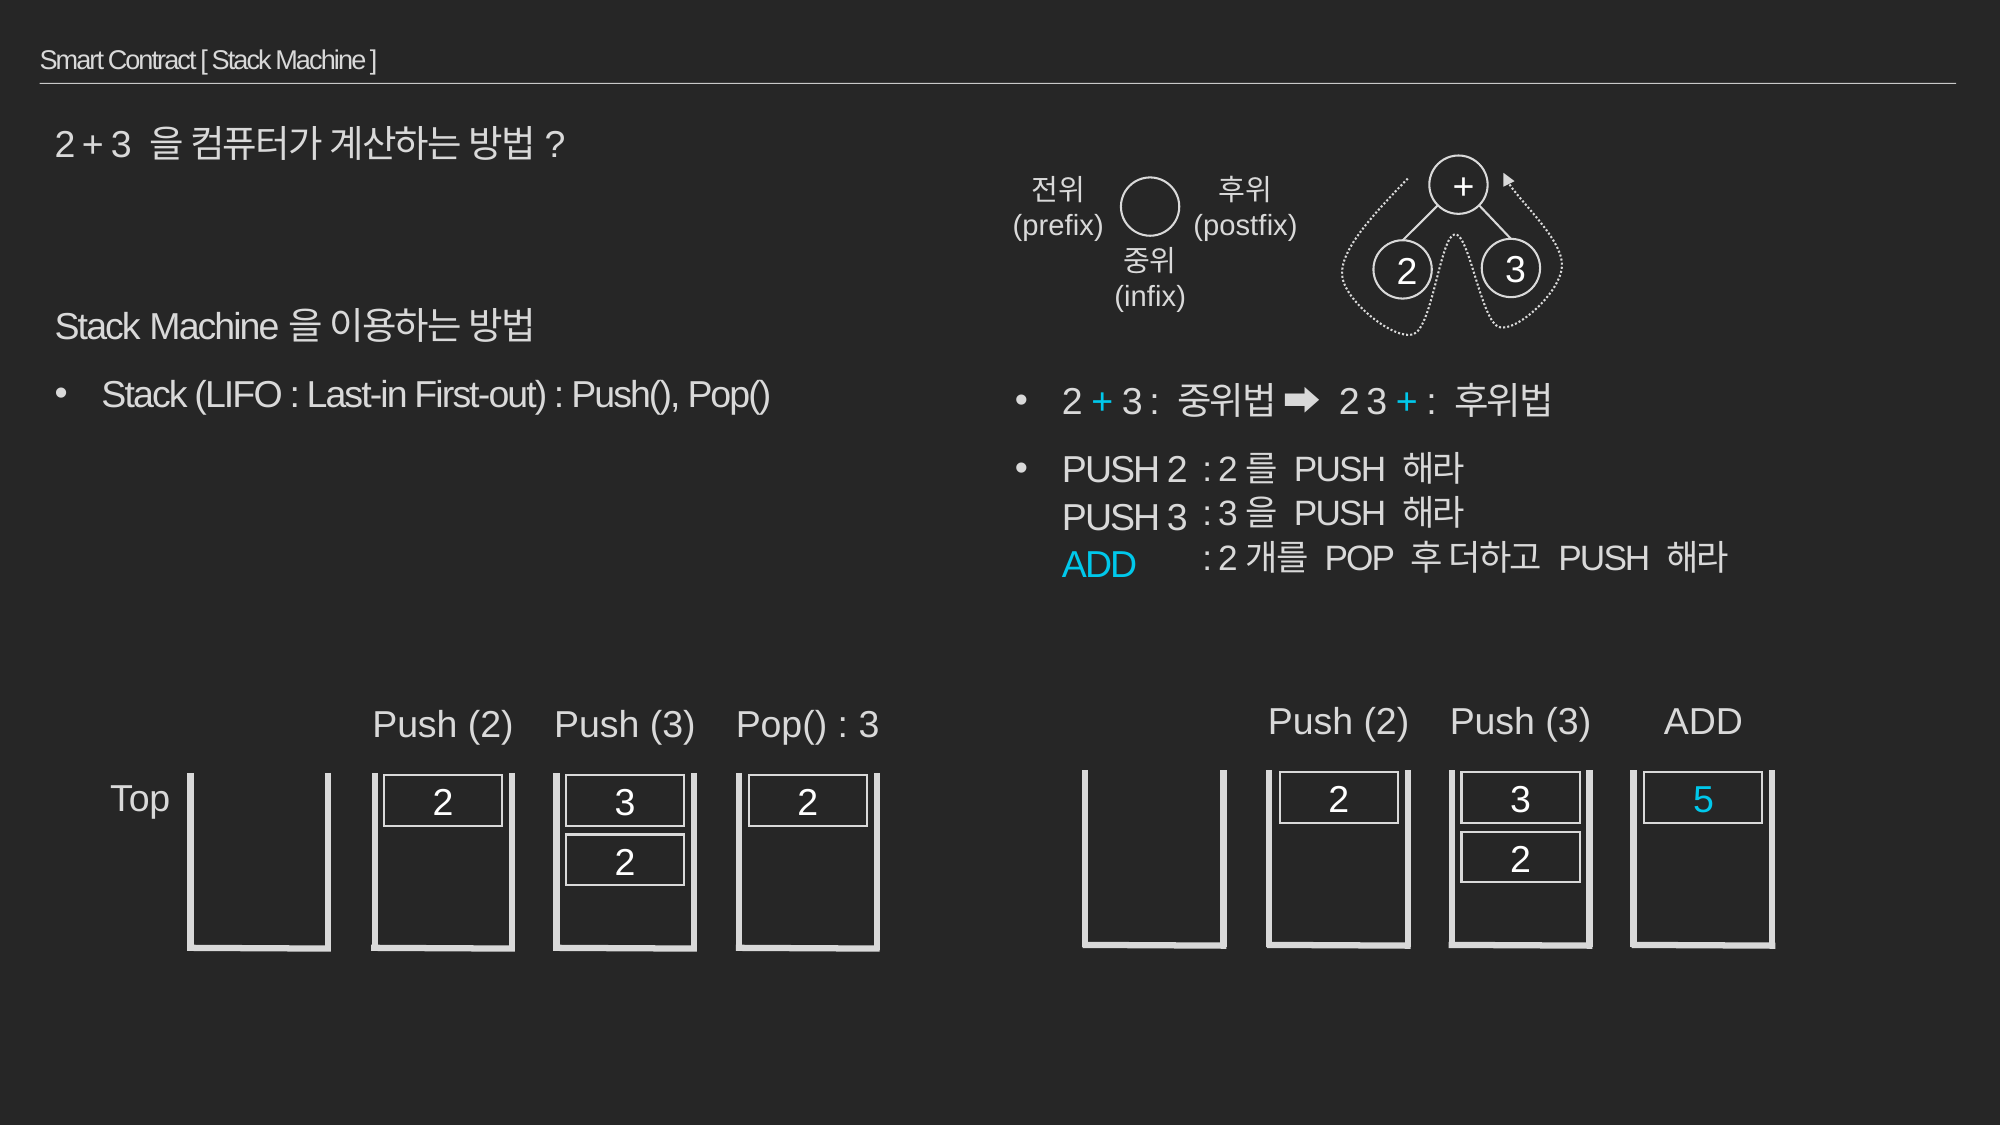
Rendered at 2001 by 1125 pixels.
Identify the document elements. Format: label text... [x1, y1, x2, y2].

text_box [997, 163, 1313, 321]
list 2 + 3 을 컴퓨터가 계산하는 방법? [39, 110, 1957, 190]
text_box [186, 772, 331, 951]
text_box 2 + 3 : 중위법 ➡ 2 3 + : 후위법 PUSH 2 PUSH 3 ADD [999, 367, 1986, 598]
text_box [1341, 155, 1563, 335]
text_box : 2를 PUSH 해라 : 3을 PUSH 해라 : 2개를 POP 후 더하고 PUSH 해라 [1187, 436, 1757, 598]
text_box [1433, 689, 1608, 948]
text_box Stack Machine을 이용하는 방법 Stack (LIFO : Last-in First-out) : Push(), Pop() [39, 292, 1000, 443]
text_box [1082, 769, 1227, 948]
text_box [356, 692, 530, 951]
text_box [538, 692, 712, 951]
text_box Top [94, 766, 185, 826]
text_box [1252, 689, 1426, 948]
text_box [1631, 689, 1776, 948]
title Smart Contract [ Stack Machine ] [39, 31, 1961, 84]
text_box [720, 692, 896, 951]
